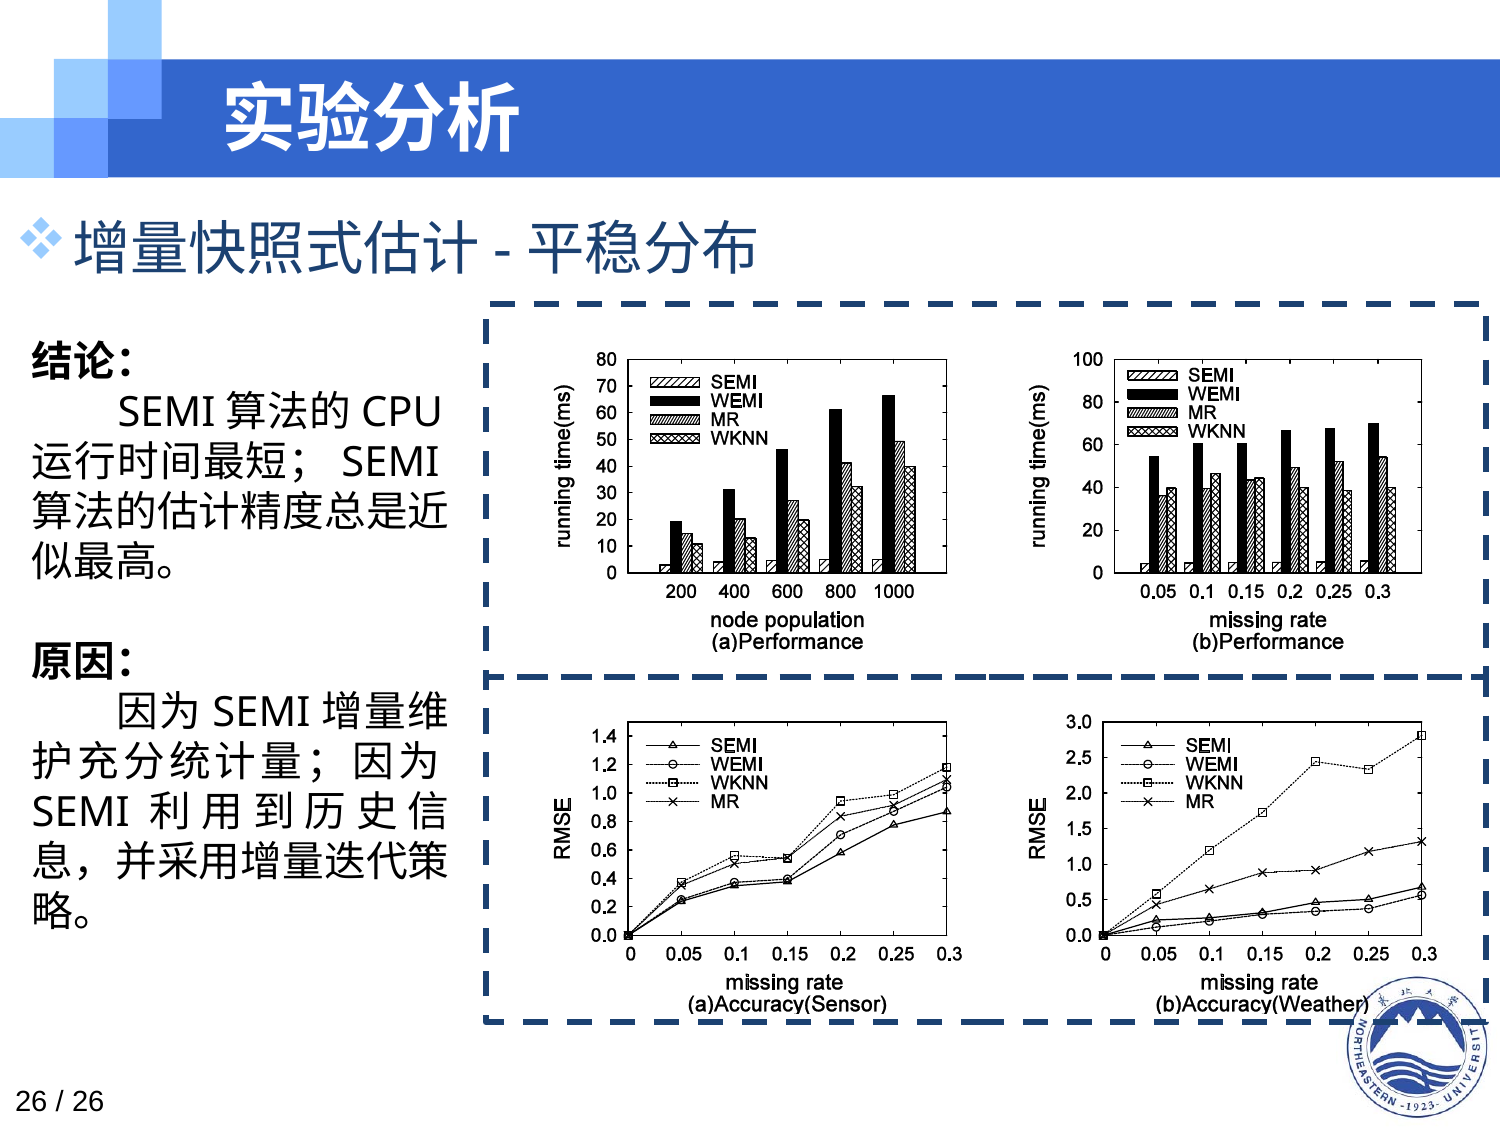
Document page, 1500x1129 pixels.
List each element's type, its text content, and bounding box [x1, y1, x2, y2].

text_box 结论： SEMI算法的CPU运行时间最短；SEMI算法的估计精度总是近似最高。 原因： 因为SEMI增量维护充分统计量；因为SEMI利用到历史信息，并采用增量迭代策略。 [2, 305, 480, 965]
slide_number 25 / 26 [0, 1075, 351, 1129]
title 实验分析 [206, 75, 1419, 156]
text_box [484, 675, 1488, 1024]
picture [524, 699, 976, 1015]
picture [999, 336, 1451, 652]
picture [524, 336, 976, 652]
text_box [484, 302, 1488, 679]
text_box 增量快照式估计-平稳分布 [1, 203, 938, 305]
picture [999, 699, 1500, 1129]
